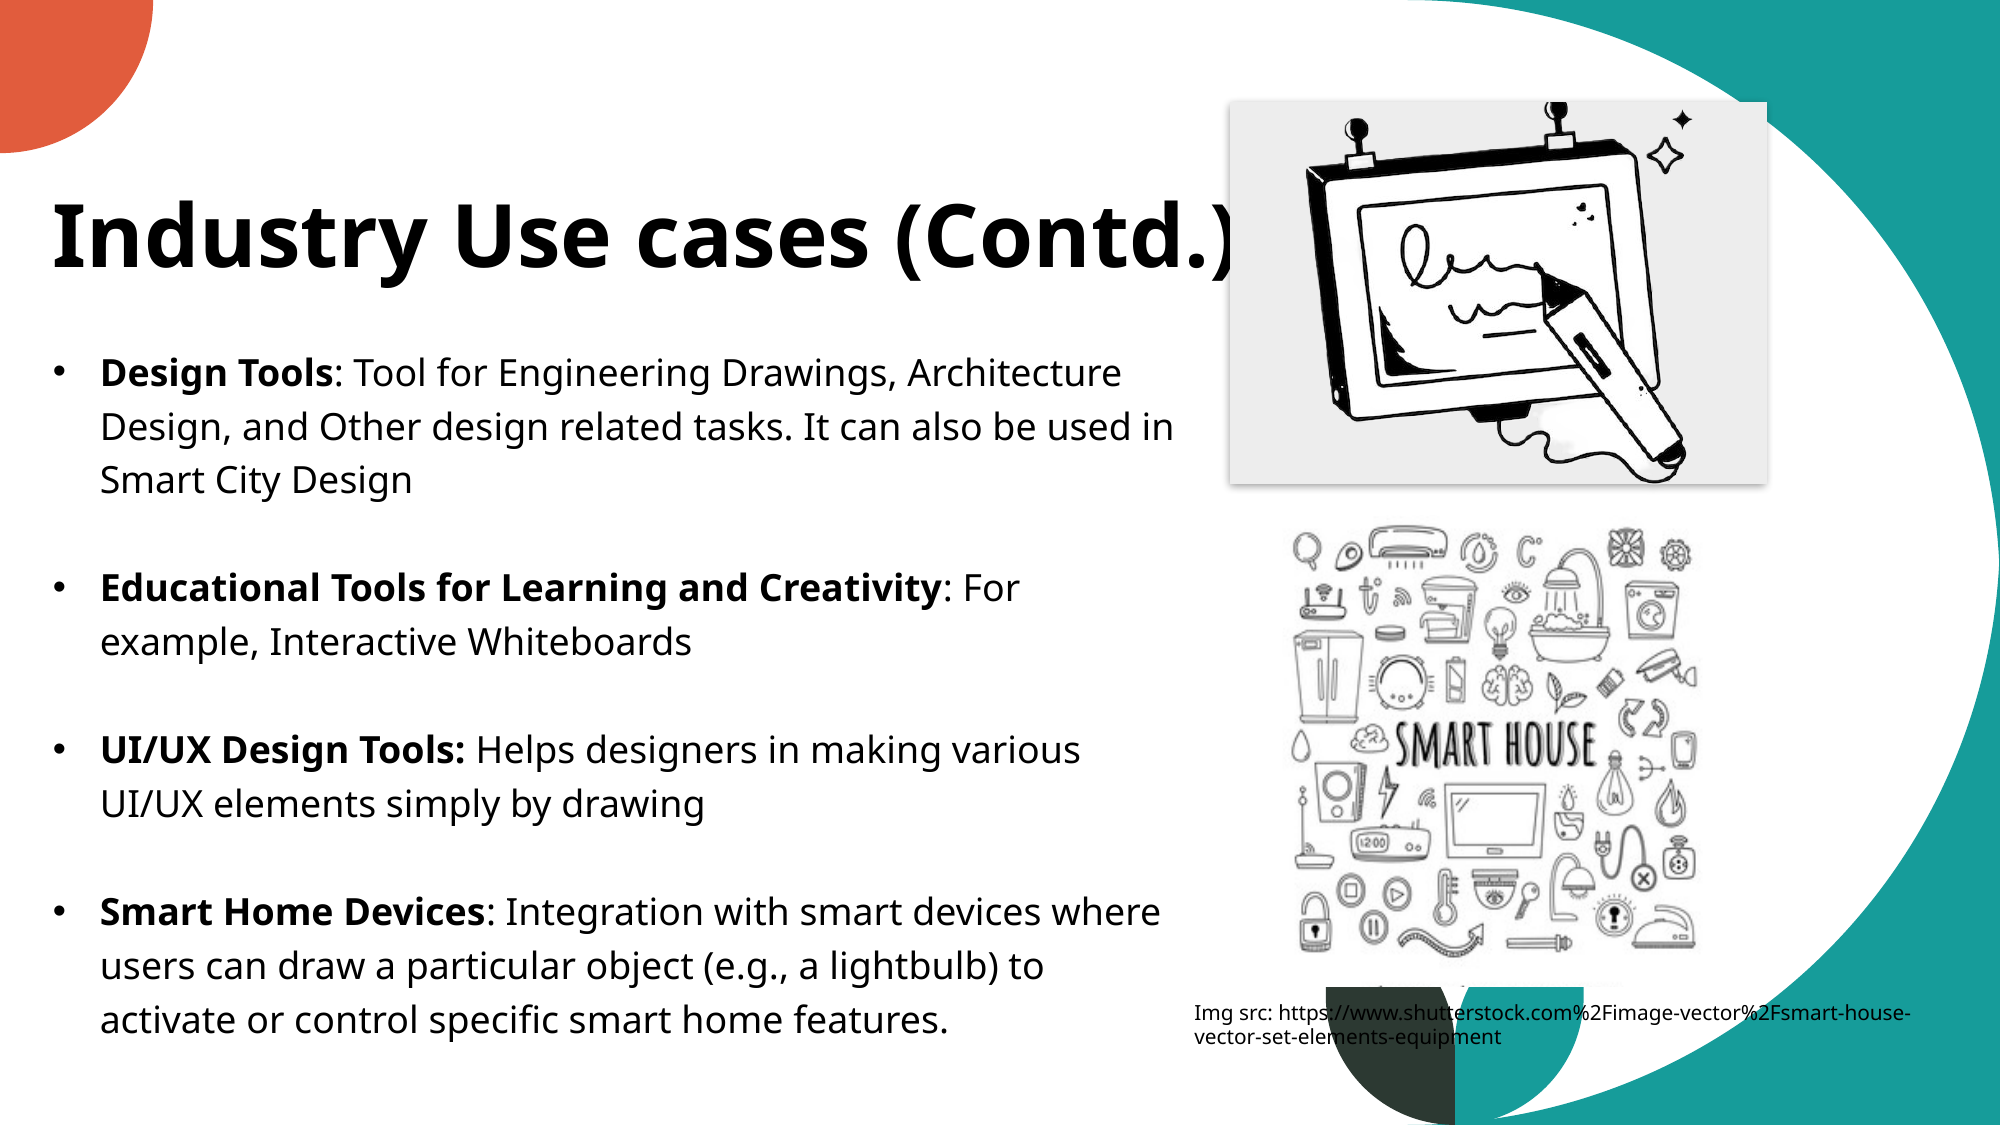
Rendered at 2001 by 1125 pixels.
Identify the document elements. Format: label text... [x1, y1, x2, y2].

list Design Tools: Tool for Engineering Drawings, Architecture Design, and Other design related tasks. It can also be used in Smart City Design Educational Tools for Learning and Creativity: For example, Interactive Whiteboards UI/UX Design Tools: Helps designers in making various UI/UX elements simply by drawing Smart Home Devices: Integration with smart devices where users can draw a particular object (e.g., a lightbulb) to activate or control specific smart home features. [37, 332, 1203, 1016]
picture [1230, 102, 1767, 485]
title Industry Use cases (Contd.) [37, 22, 1613, 294]
picture [1282, 515, 1714, 987]
text_box Img src: https://www.shutterstock.com%2Fimage-vector%2Fsmart-house-vector-set-elements-equipment [1179, 991, 1961, 1057]
